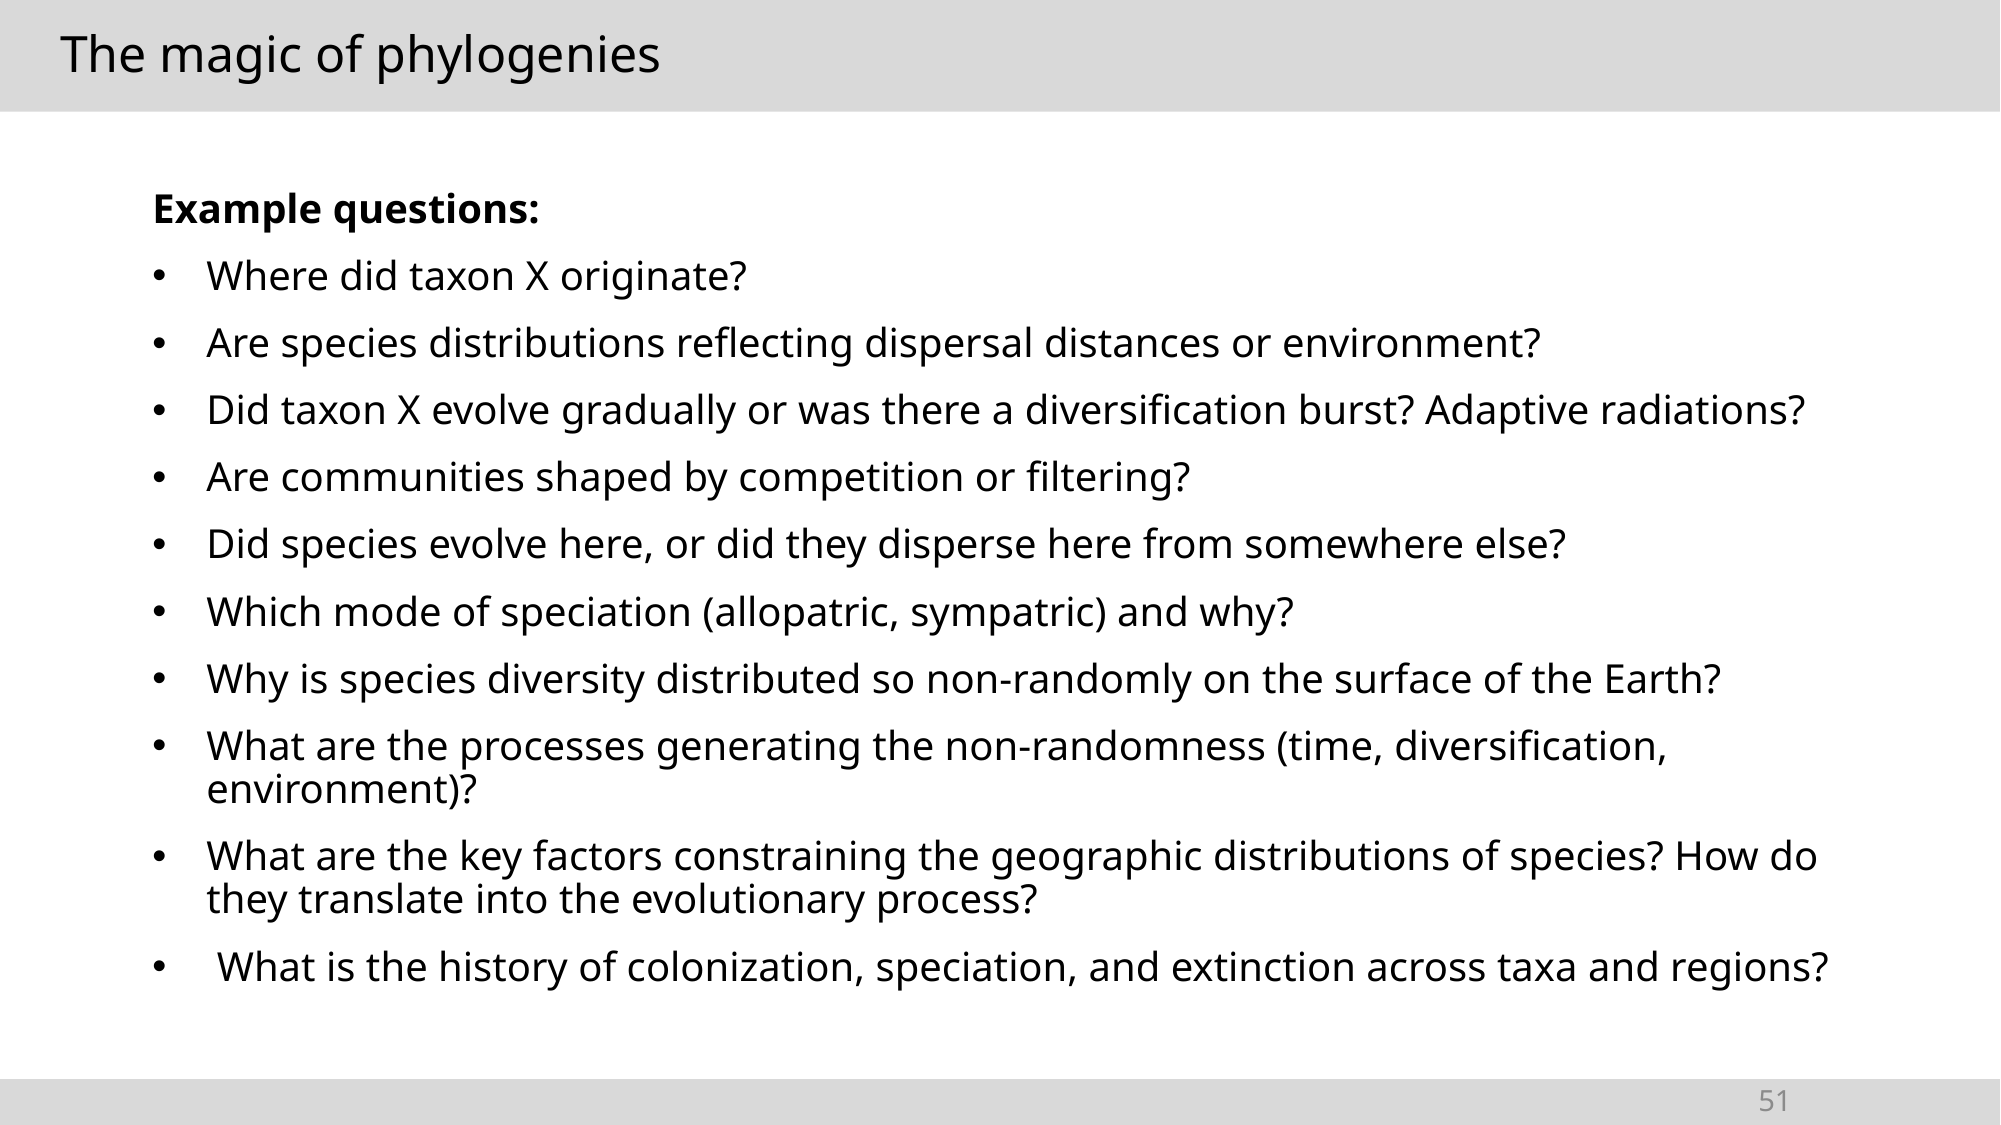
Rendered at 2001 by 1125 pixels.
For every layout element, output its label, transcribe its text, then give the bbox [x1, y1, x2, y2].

list Example questions: Where did taxon X originate? Are species distributions reflecting dispersal distances or environment? Did taxon X evolve gradually or was there a diversification burst? Adaptive radiations? Are communities shaped by competition or filtering? Did species evolve here, or did they disperse here from somewhere else? Which mode of speciation (allopatric, sympatric) and why? Why is species diversity distributed so non-randomly on the surface of the Earth? What are the processes generating the non-randomness (time, diversification, environment)? What are the key factors constraining the geographic distributions of species? How do they translate into the evolutionary process? What is the history of colonization, speciation, and extinction across taxa and regions? [137, 181, 1863, 1047]
footer [0, 1079, 1550, 1125]
slide_number 51 [1550, 1079, 2000, 1125]
title The magic of phylogenies [0, 0, 2000, 112]
